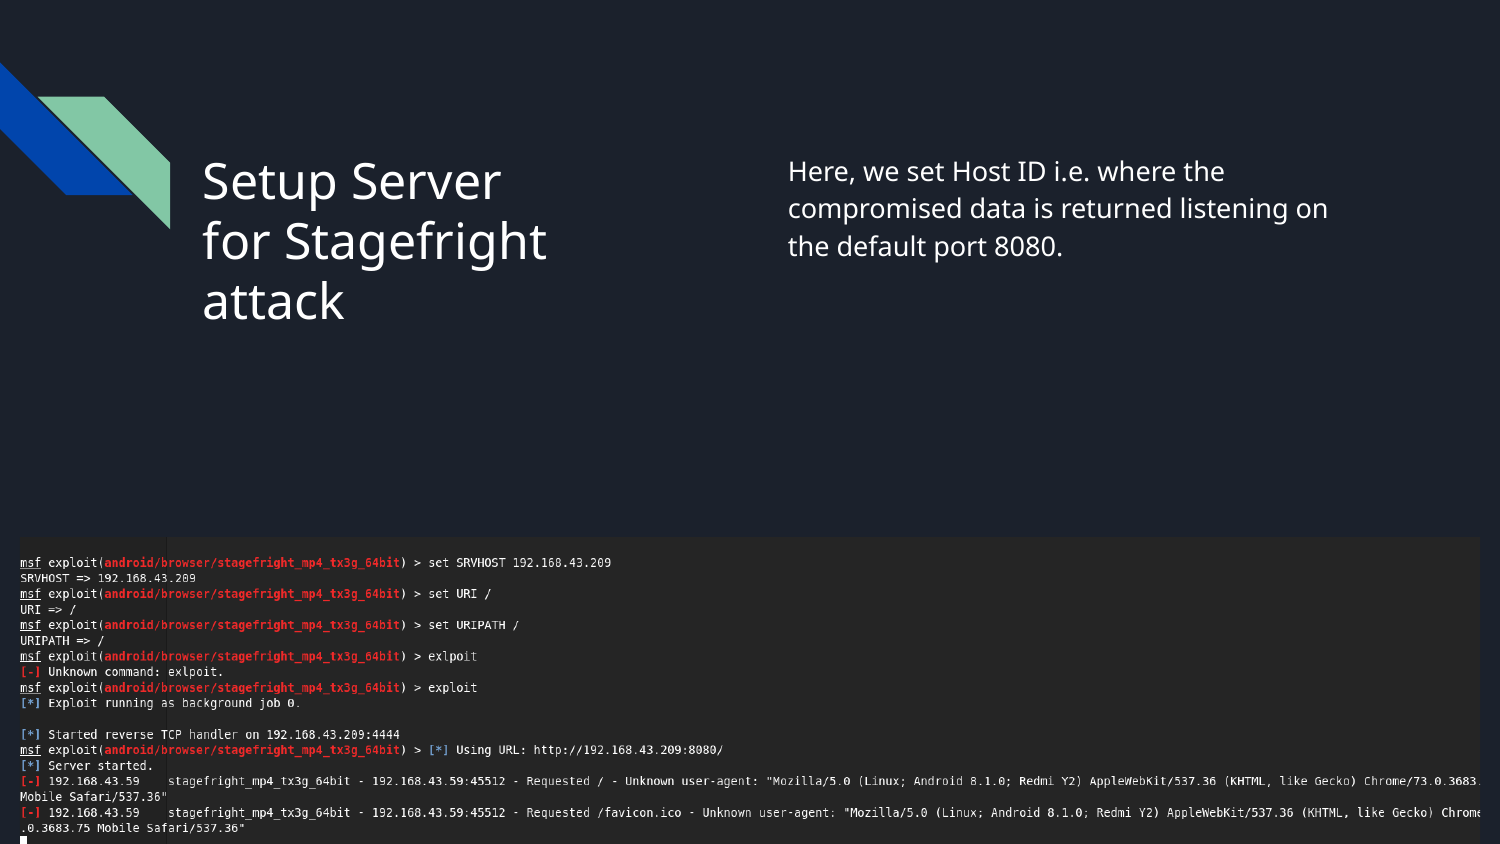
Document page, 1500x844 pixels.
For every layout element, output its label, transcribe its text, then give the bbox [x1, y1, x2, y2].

list Here, we set Host ID i.e. where the compromised data is returned listening on the default port 8080. [772, 134, 1376, 520]
picture [19, 537, 1481, 844]
title Setup Server for Stagefright attack [187, 134, 686, 422]
